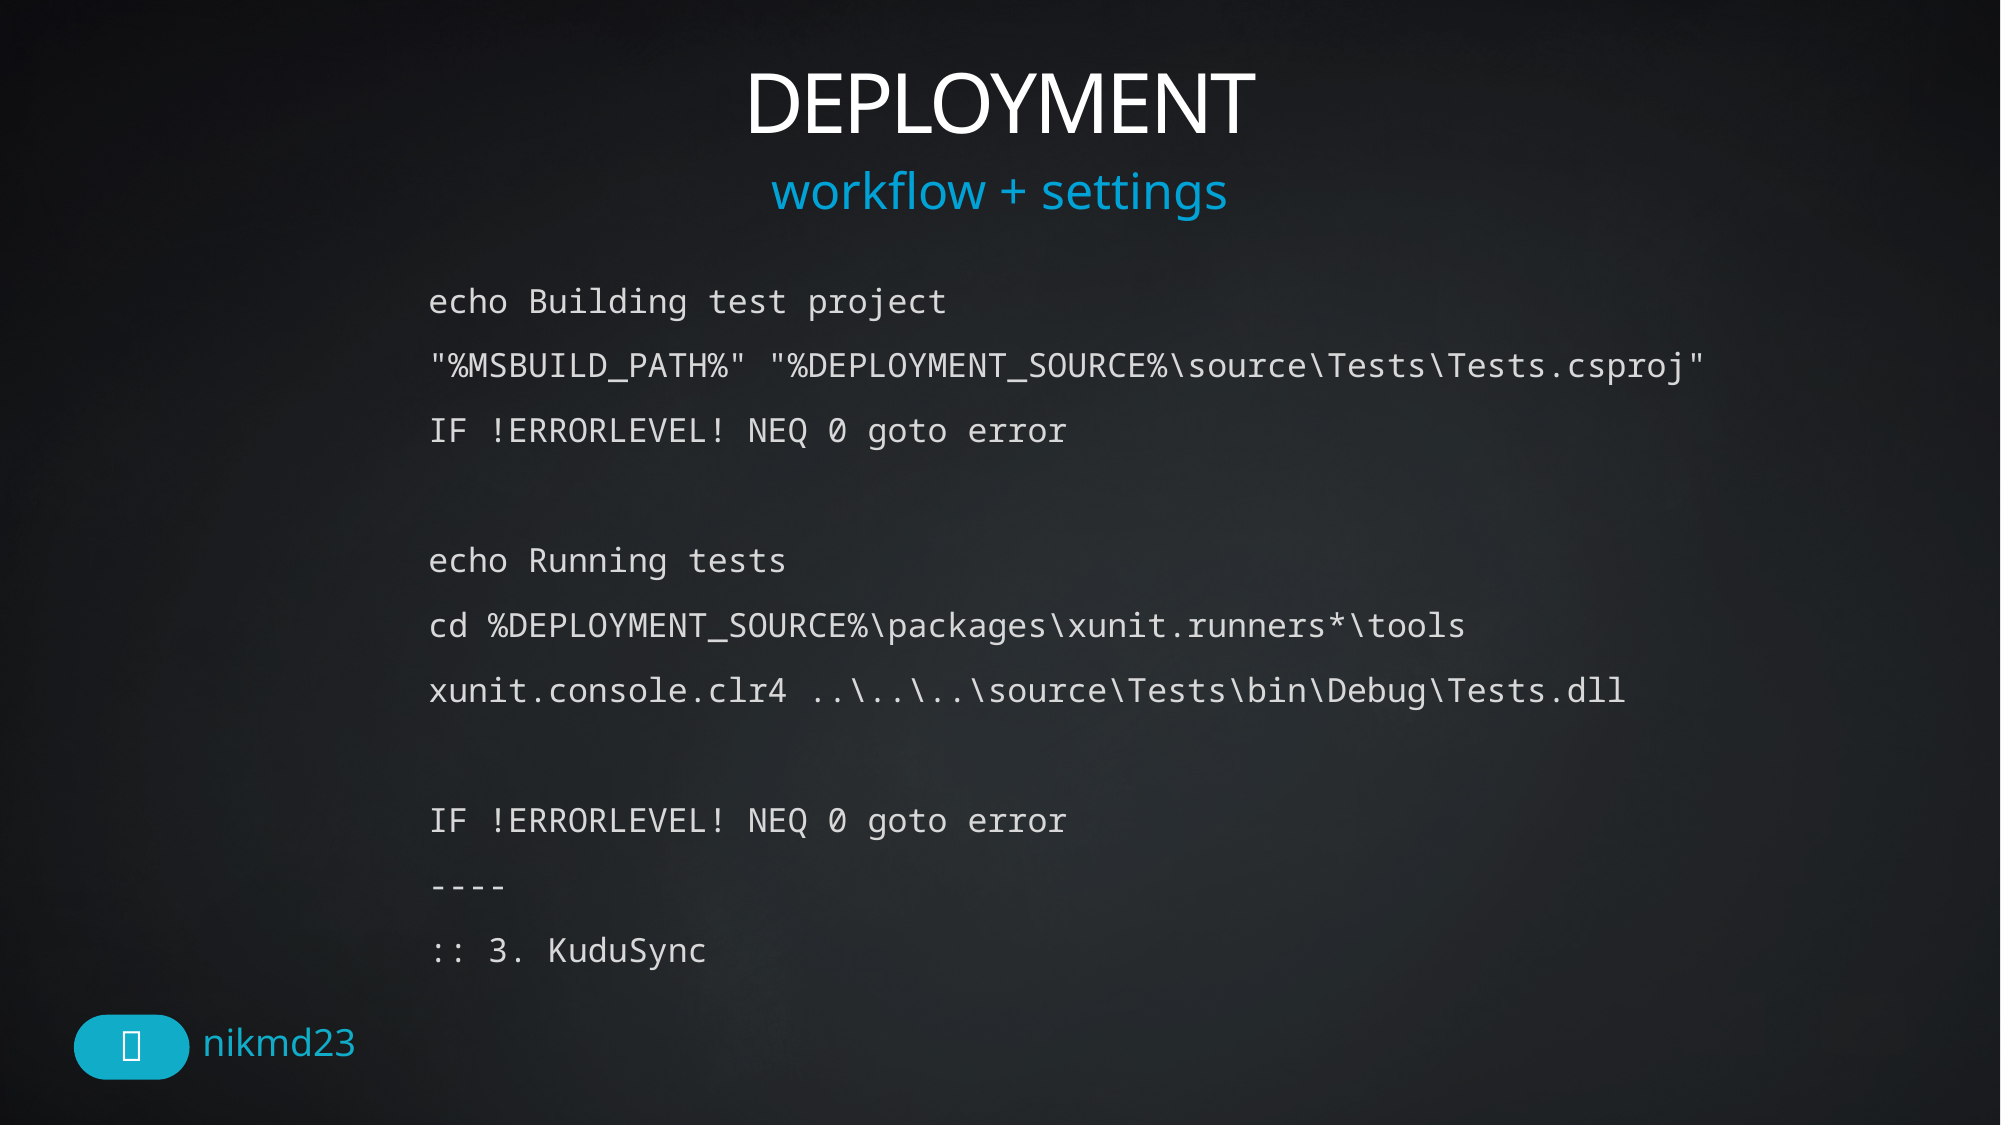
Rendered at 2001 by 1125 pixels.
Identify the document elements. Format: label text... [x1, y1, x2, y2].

title DEPLOYMENT [99, 50, 1900, 150]
list workflow + settings [99, 151, 1900, 229]
text_box echo Building test project "%MSBUILD_PATH%" "%DEPLOYMENT_SOURCE%\source\Tests\Tests.csproj" IF !ERRORLEVEL! NEQ 0 goto error echo Running tests cd %DEPLOYMENT_SOURCE%\packages\xunit.runners*\tools xunit.console.clr4 ..\..\..\source\Tests\bin\Debug\Tests.dll IF !ERRORLEVEL! NEQ 0 goto error ---- :: 3. KuduSync [413, 279, 1746, 935]
picture [0, 0, 2001, 1125]
